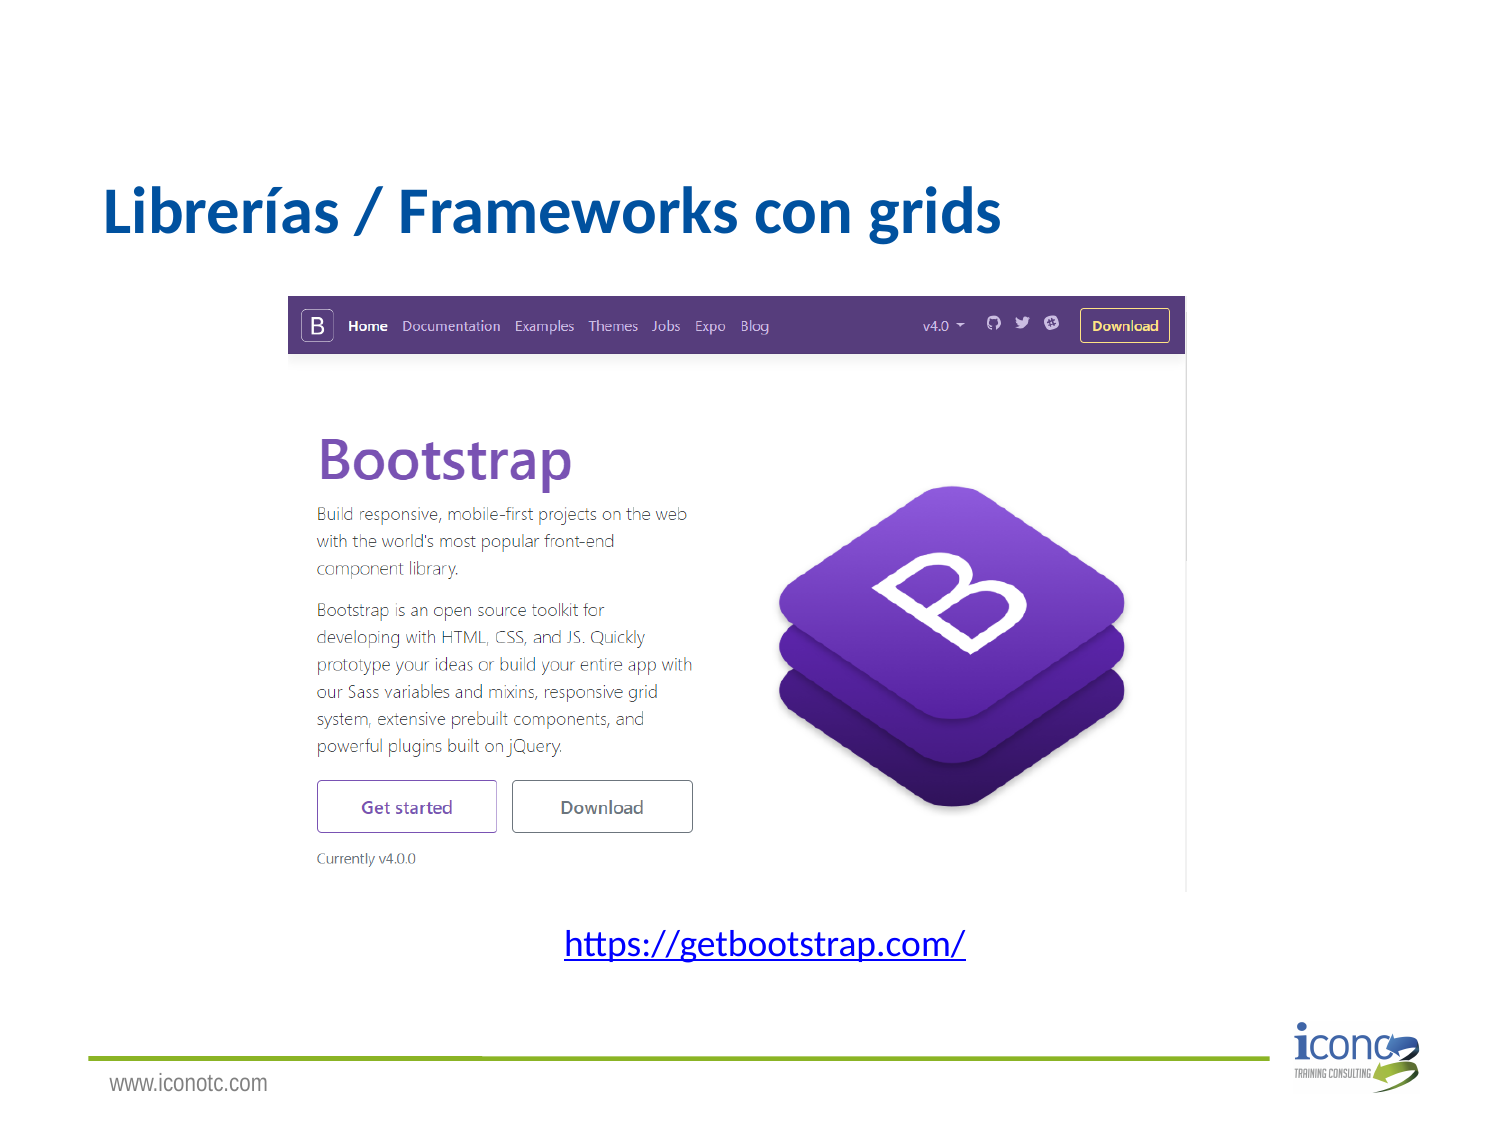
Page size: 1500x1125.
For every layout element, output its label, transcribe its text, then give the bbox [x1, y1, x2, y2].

picture [288, 296, 1187, 892]
picture [1293, 1021, 1420, 1094]
title Librerías / Frameworks con grids [94, 158, 1381, 248]
text_box https://getbootstrap.com/ [549, 900, 998, 986]
